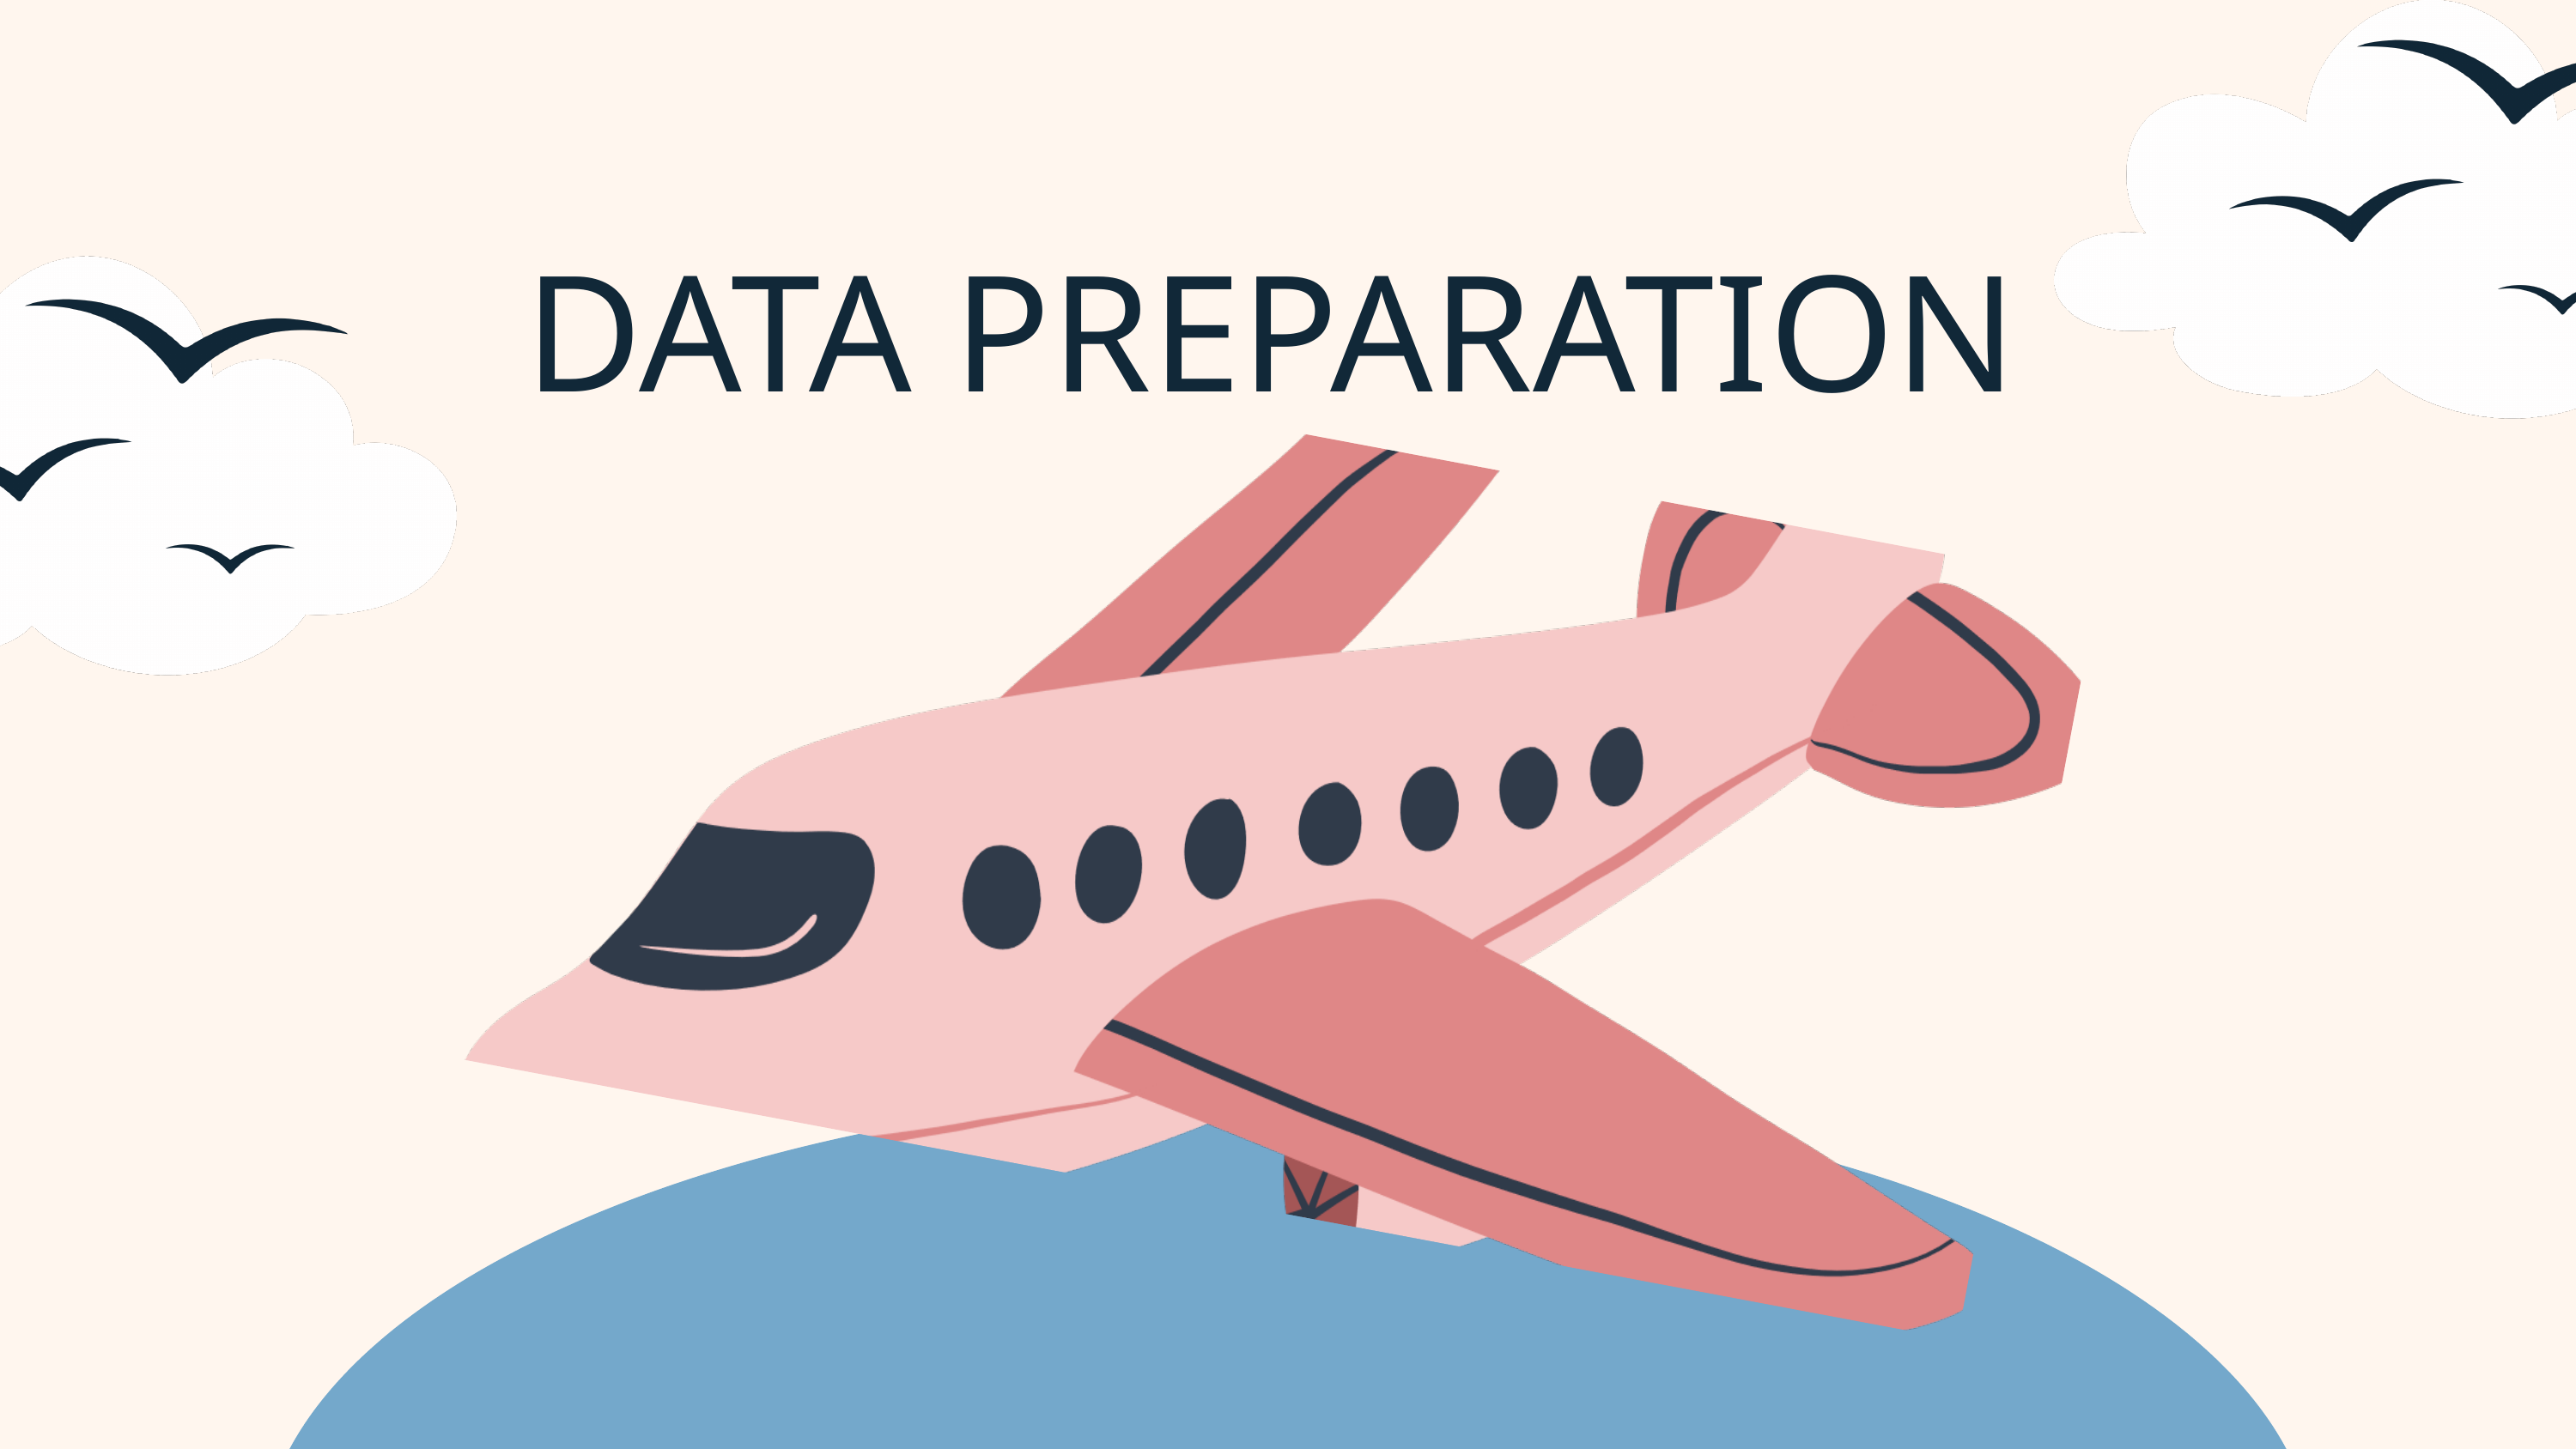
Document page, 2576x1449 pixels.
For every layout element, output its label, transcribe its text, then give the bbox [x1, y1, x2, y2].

text_box [2228, 39, 2576, 316]
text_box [259, 1090, 2316, 1449]
text_box [443, 299, 2099, 1088]
text_box [0, 256, 469, 688]
text_box [2050, 0, 2576, 432]
text_box [0, 299, 349, 574]
text_box DATA PREPARATION [460, 252, 2082, 424]
